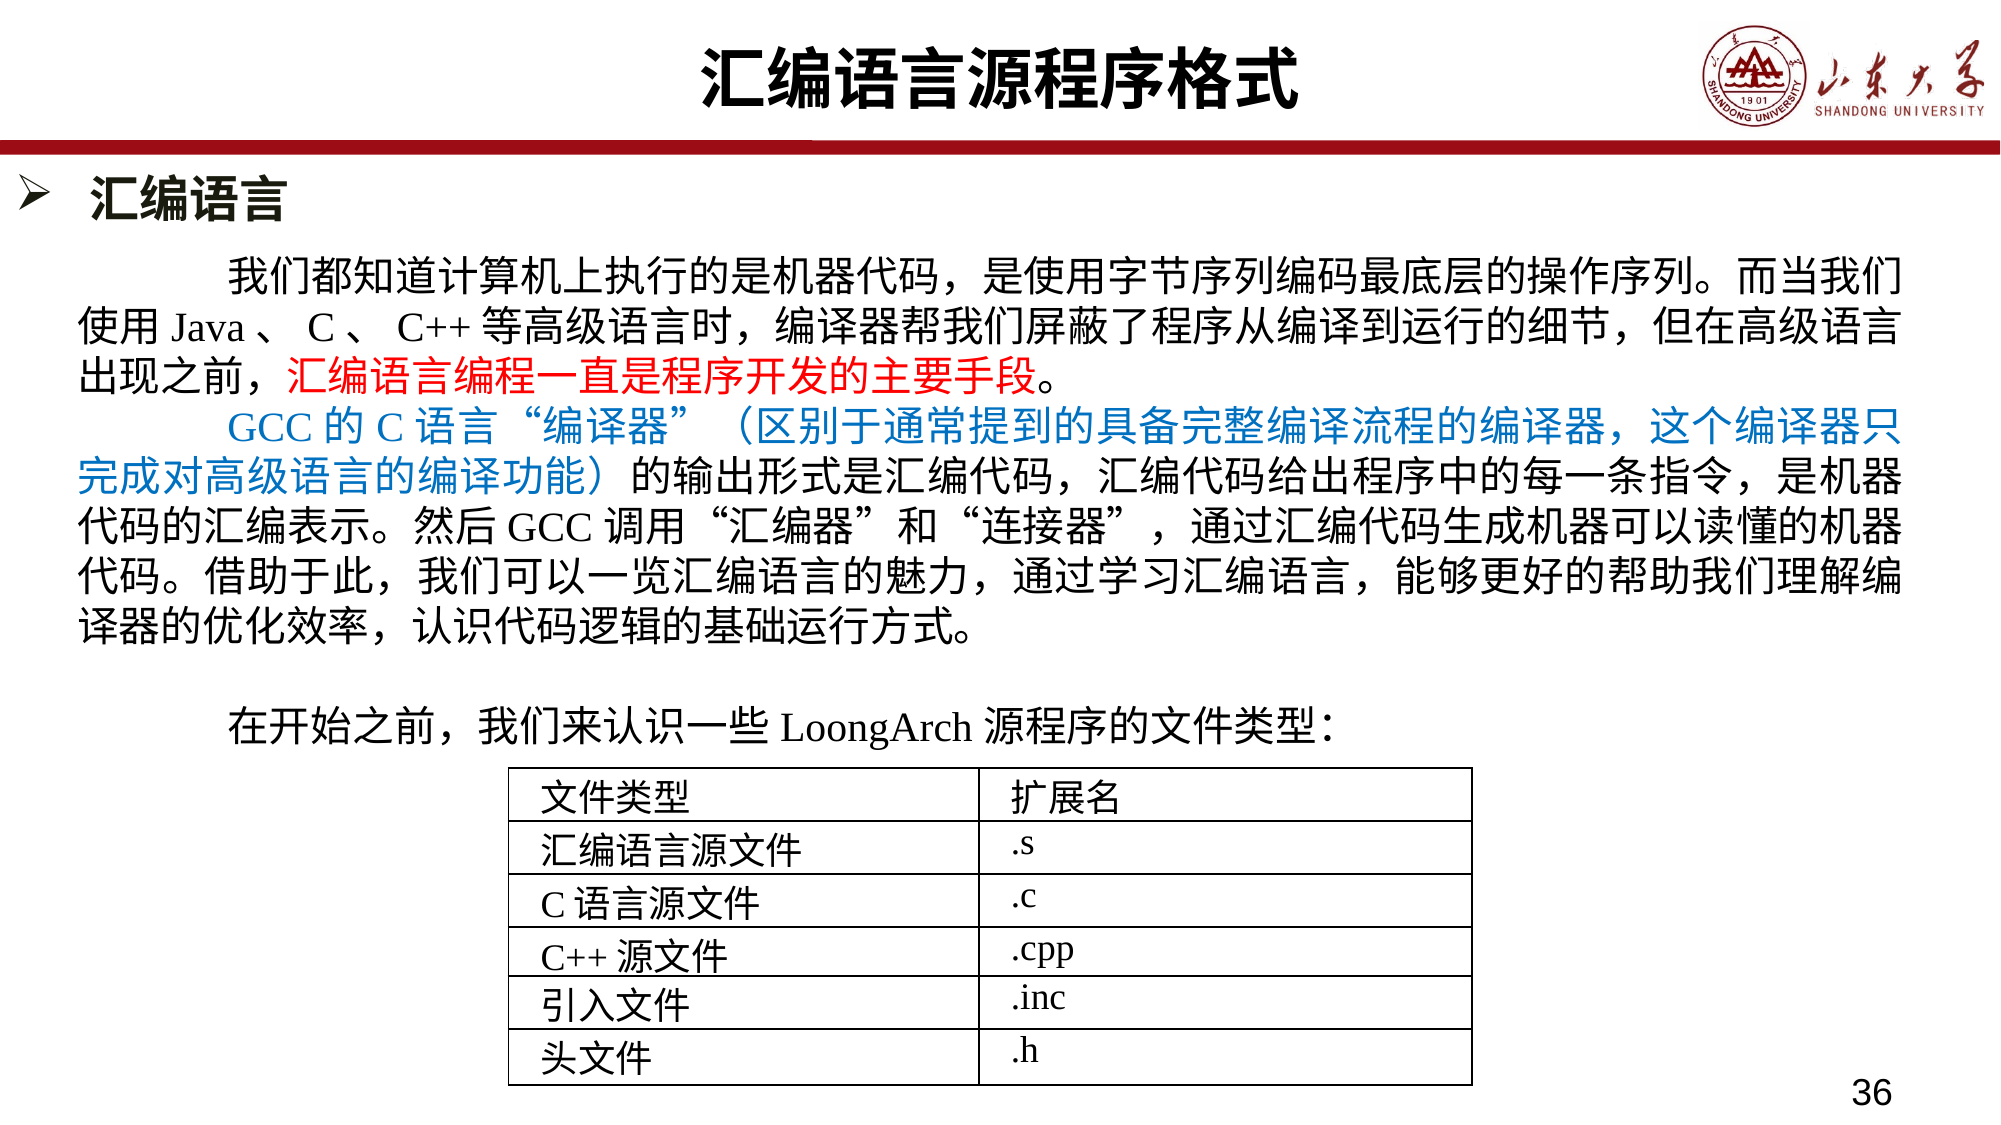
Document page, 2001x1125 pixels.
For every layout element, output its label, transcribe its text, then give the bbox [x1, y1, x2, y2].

title 汇编语言源程序格式 [0, 39, 2000, 152]
table_cell .h [980, 1030, 1471, 1084]
table_cell .inc [980, 977, 1471, 1028]
picture [1698, 21, 1810, 39]
slide_number 36 [1836, 1060, 2000, 1125]
table_cell 头文件 [509, 1030, 978, 1084]
table_cell C++源文件 [509, 928, 978, 975]
table_header 扩展名 [980, 769, 1471, 820]
table_cell C语言源文件 [509, 875, 978, 926]
table_cell .cpp [980, 928, 1471, 975]
list 汇编语言 [0, 164, 2000, 1047]
table_cell .c [980, 875, 1471, 926]
table_cell 汇编语言源文件 [509, 822, 978, 873]
text_box 我们都知道计算机上执行的是机器代码，是使用字节序列编码最底层的操作序列。而当我们使用Java、C、C++等高级语言时，编译器帮我们屏蔽了程序从编译到运行的细节，但在高级语言出现之前，汇编语言编程一直是程序开发的主要手段。 GCC的C语言“编译器”（区别于通常提到的具备完整编译流程的编译器，这个编译器只完成对高级语言的编译功能）的输出形式是汇编代码，汇编代码给出程序中的每一条指令，是机器代码的汇编表示。然后GCC调用“汇编器”和“连接器”，通过汇编代码生成机器可以读懂的机器代码。借助于此，我们可以一览汇编语言的魅力，通过学习汇编语言，能够更好的帮助我们理解编译器的优化效率，认识代码逻辑的基础运行方式。 在开始之前，我们来认识一些LoongArch源程序的文件类型： [62, 242, 1919, 808]
table_header 文件类型 [509, 769, 978, 820]
table_cell 引入文件 [509, 977, 978, 1028]
table_cell .s [980, 822, 1471, 873]
